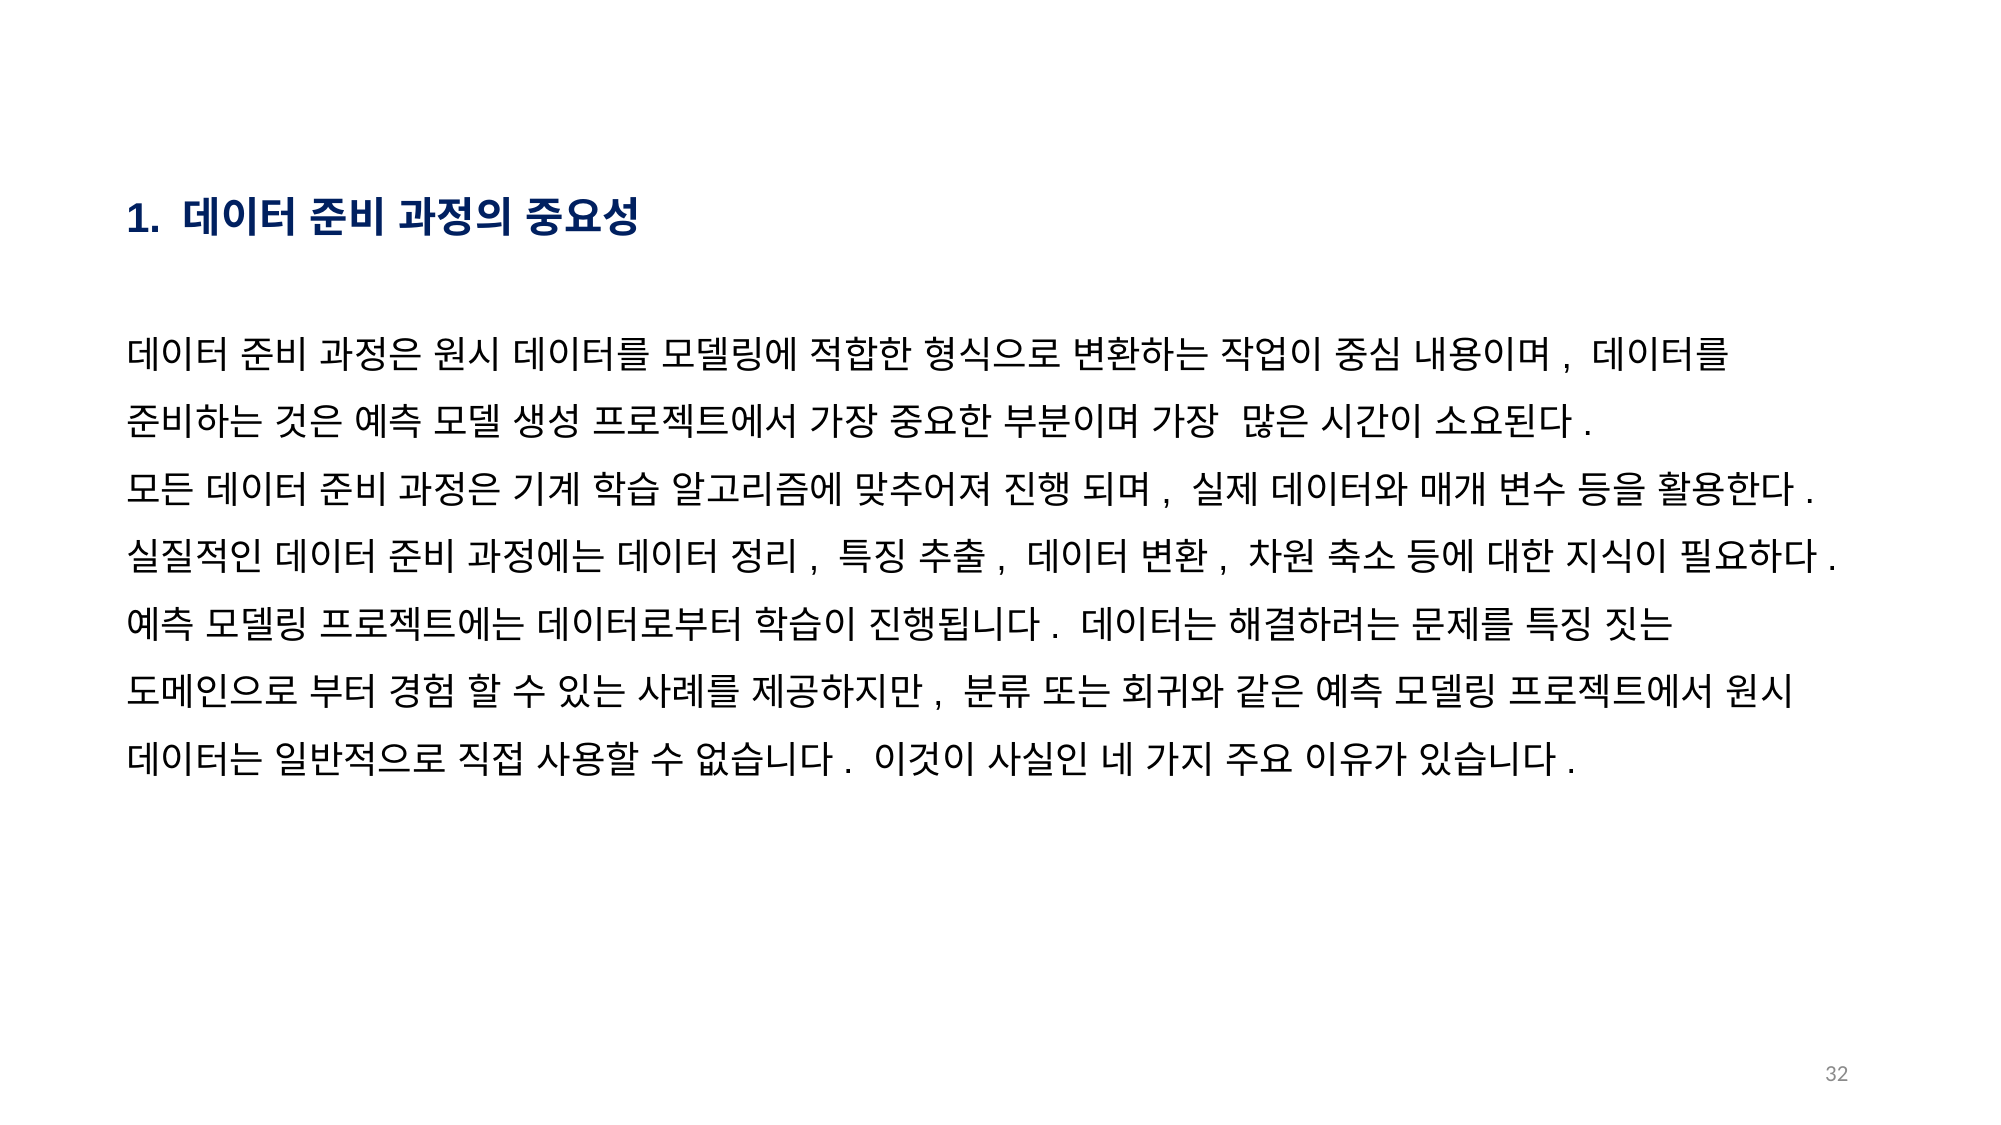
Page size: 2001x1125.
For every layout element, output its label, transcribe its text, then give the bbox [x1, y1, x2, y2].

slide_number 31 [1413, 1042, 1864, 1103]
text_box 1. 데이터 준비 과정의 중요성 데이터 준비 과정은 원시 데이터를 모델링에 적합한 형식으로 변환하는 작업이 중심 내용이며, 데이터를 준비하는 것은 예측 모델 생성 프로젝트에서 가장 중요한 부분이며 가장 많은 시간이 소요된다. 모든 데이터 준비 과정은 기계 학습 알고리즘에 맞추어져 진행 되며, 실제 데이터와 매개 변수 등을 활용한다. 실질적인 데이터 준비 과정에는 데이터 정리, 특징 추출, 데이터 변환, 차원 축소 등에 대한 지식이 필요하다. 예측 모델링 프로젝트에는 데이터로부터 학습이 진행됩니다. 데이터는 해결하려는 문제를 특징 짓는 도메인으로 부터 경험 할 수 있는 사례를 제공하지만, 분류 또는 회귀와 같은 예측 모델링 프로젝트에서 원시 데이터는 일반적으로 직접 사용할 수 없습니다. 이것이 사실인 네 가지 주요 이유가 있습니다. [111, 158, 1849, 789]
